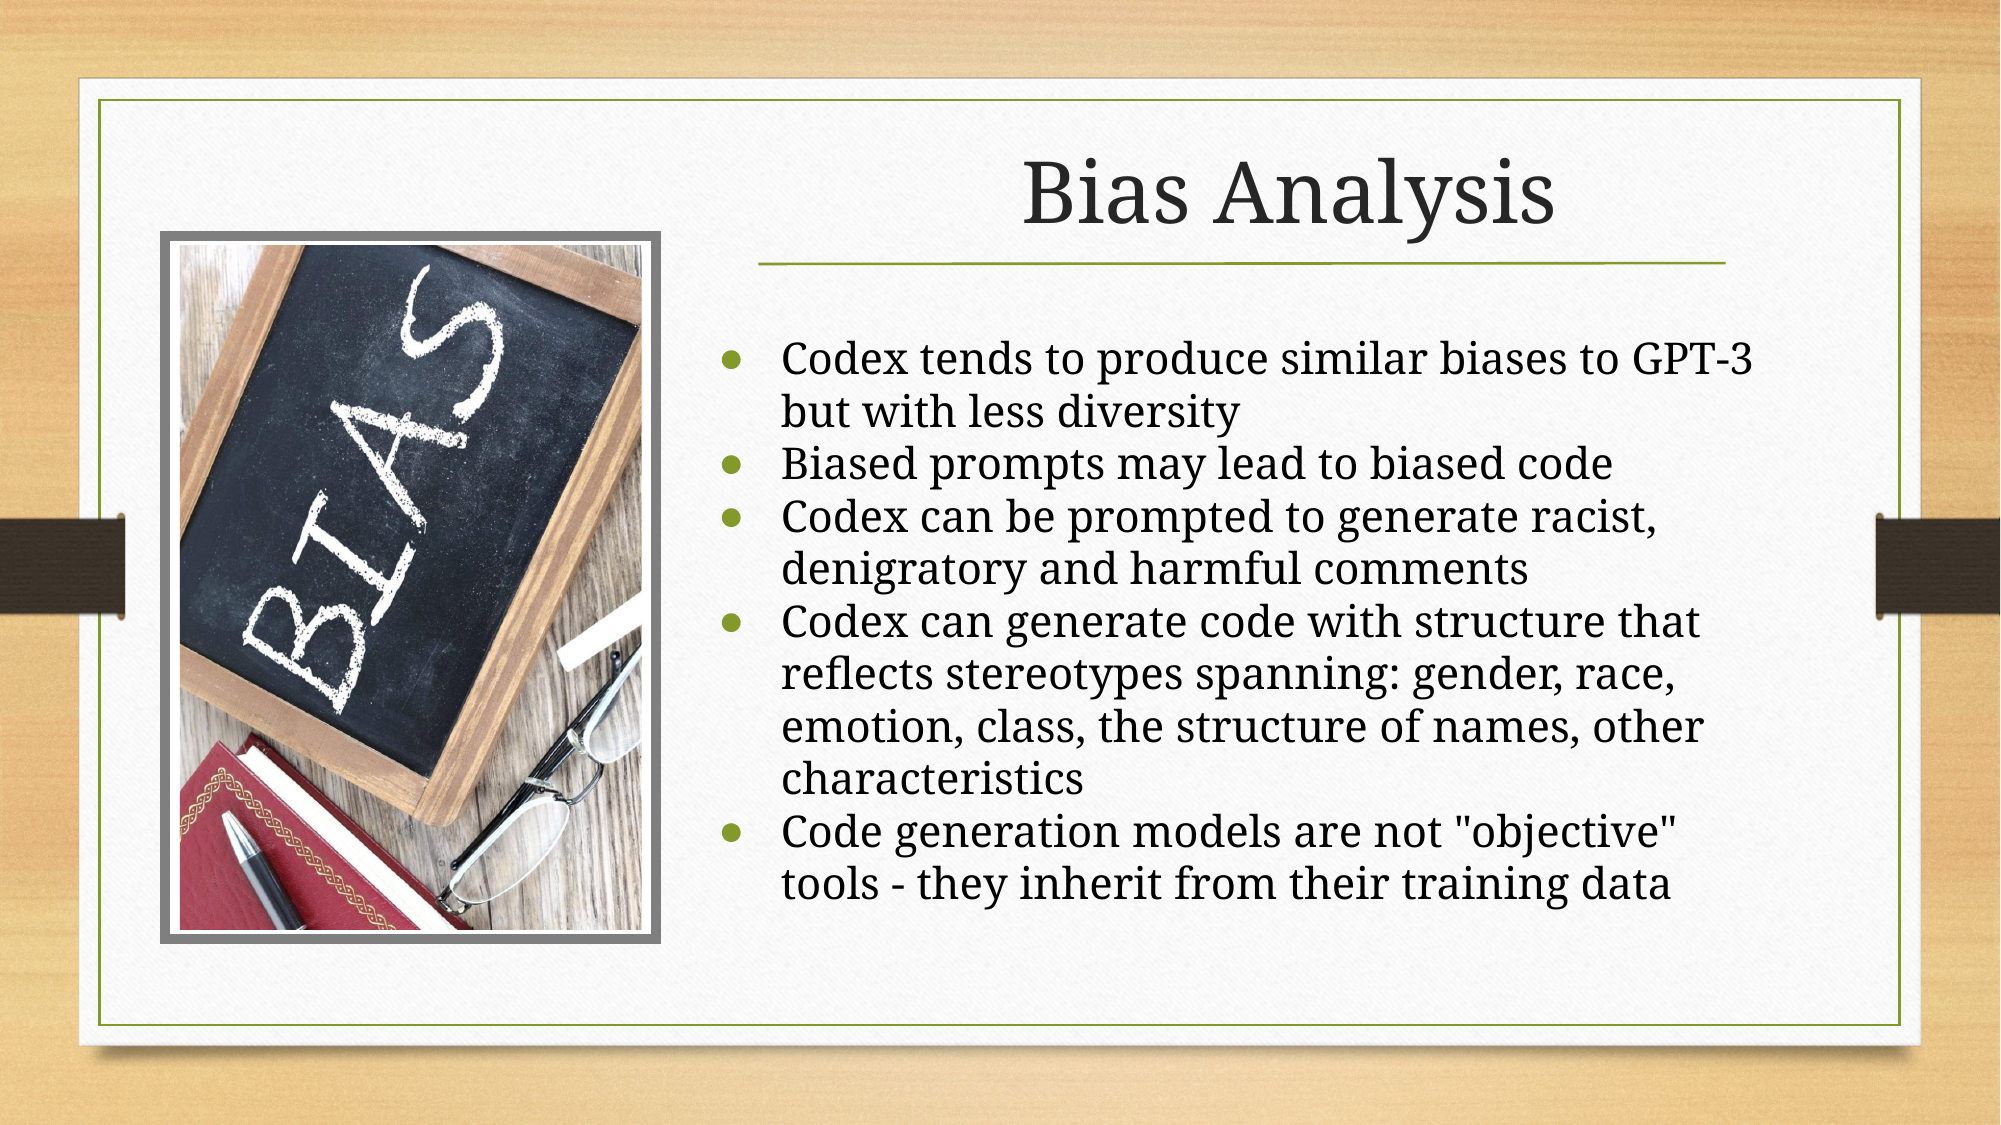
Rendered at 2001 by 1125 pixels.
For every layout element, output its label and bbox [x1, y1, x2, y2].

picture [68, 355, 753, 819]
text_box [0, 0, 2000, 1125]
